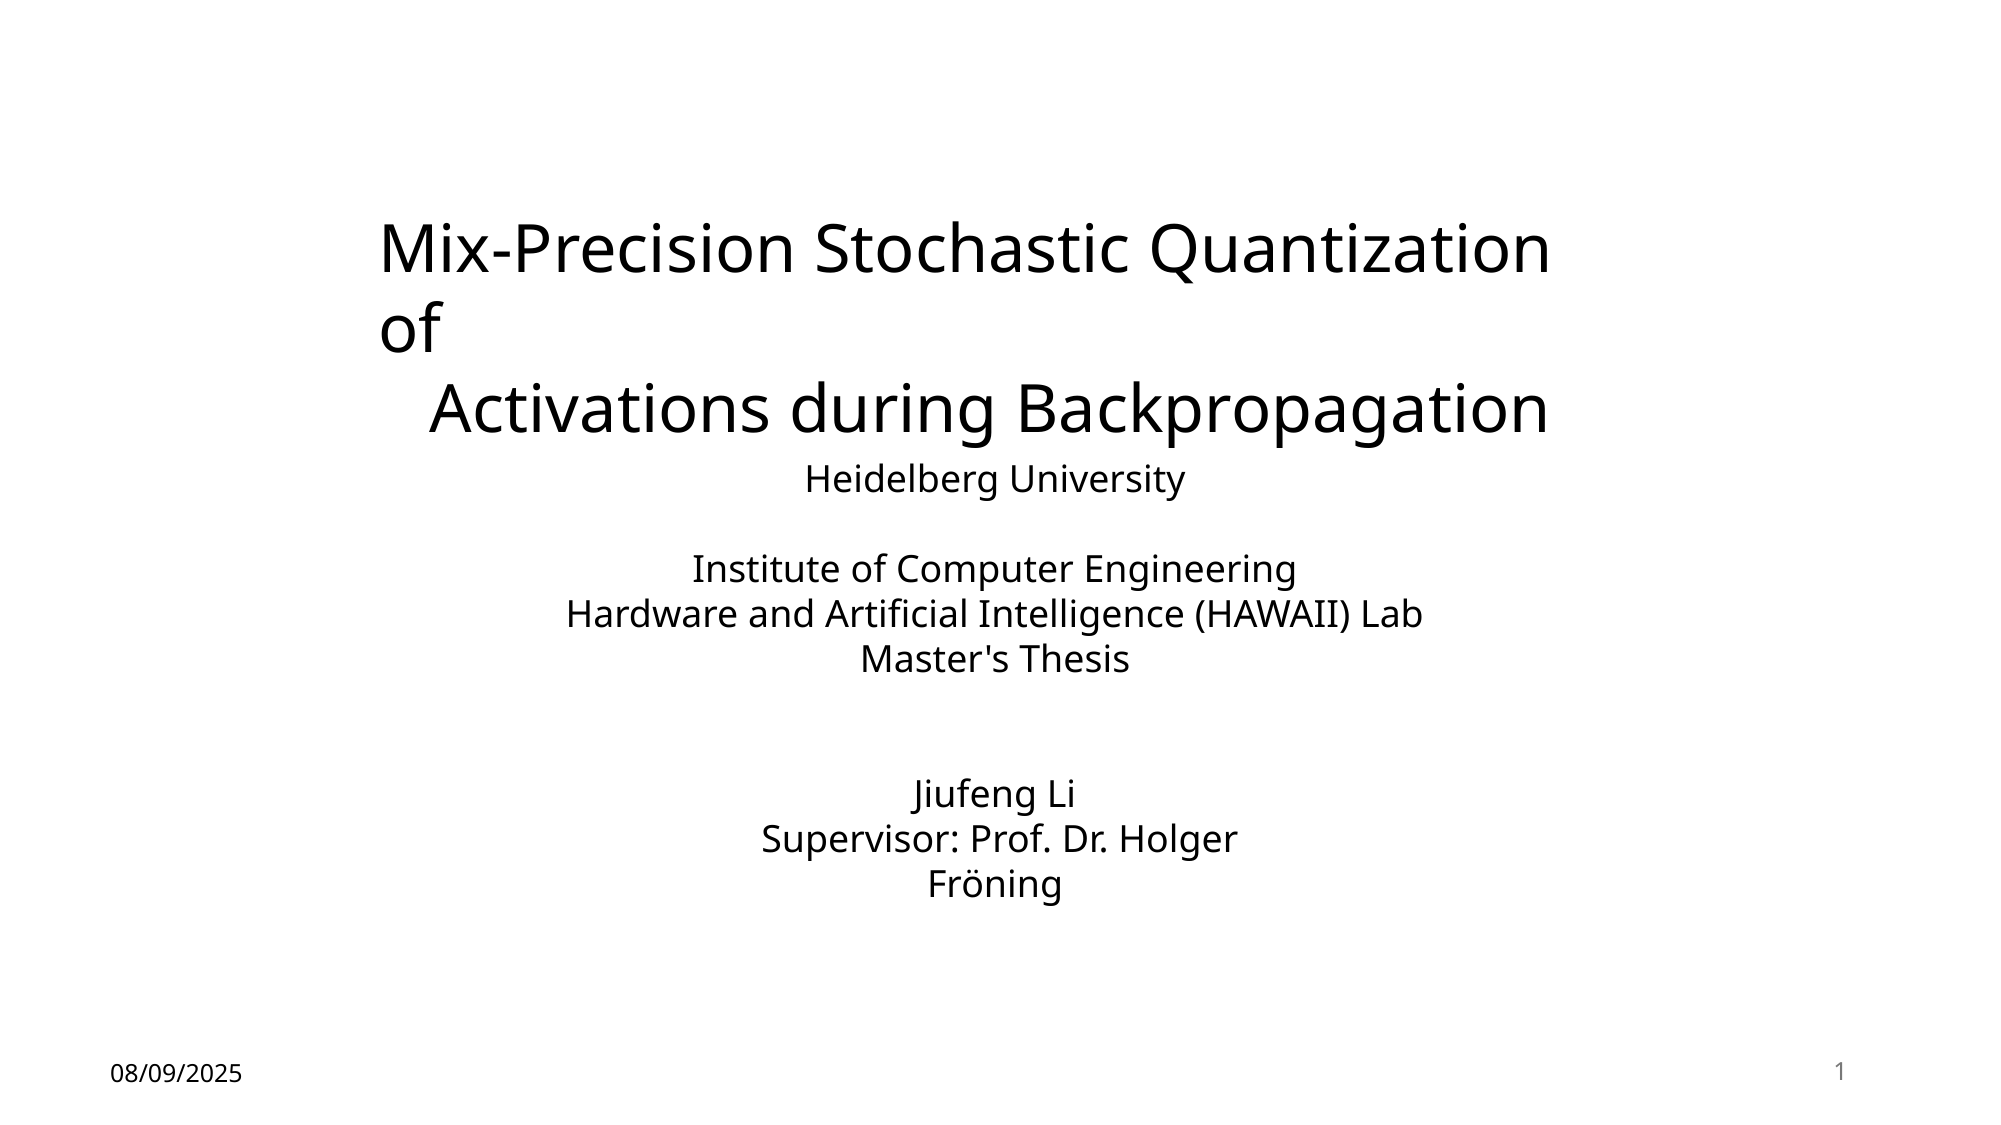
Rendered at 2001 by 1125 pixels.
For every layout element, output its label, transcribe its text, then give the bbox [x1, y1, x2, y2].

text_box Heidelberg University Institute of Computer Engineering Hardware and Artificial Intelligence (HAWAII) Lab Master's Thesis [550, 447, 1450, 688]
text_box Jiufeng Li Supervisor: Prof. Dr. Holger Fröning [676, 762, 1324, 913]
text_box 08/09/2025 [95, 1049, 330, 1095]
text_box Mix-Precision Stochastic Quantization of Activations during Backpropagation [363, 198, 1637, 454]
slide_number 1 [1412, 1042, 1863, 1103]
